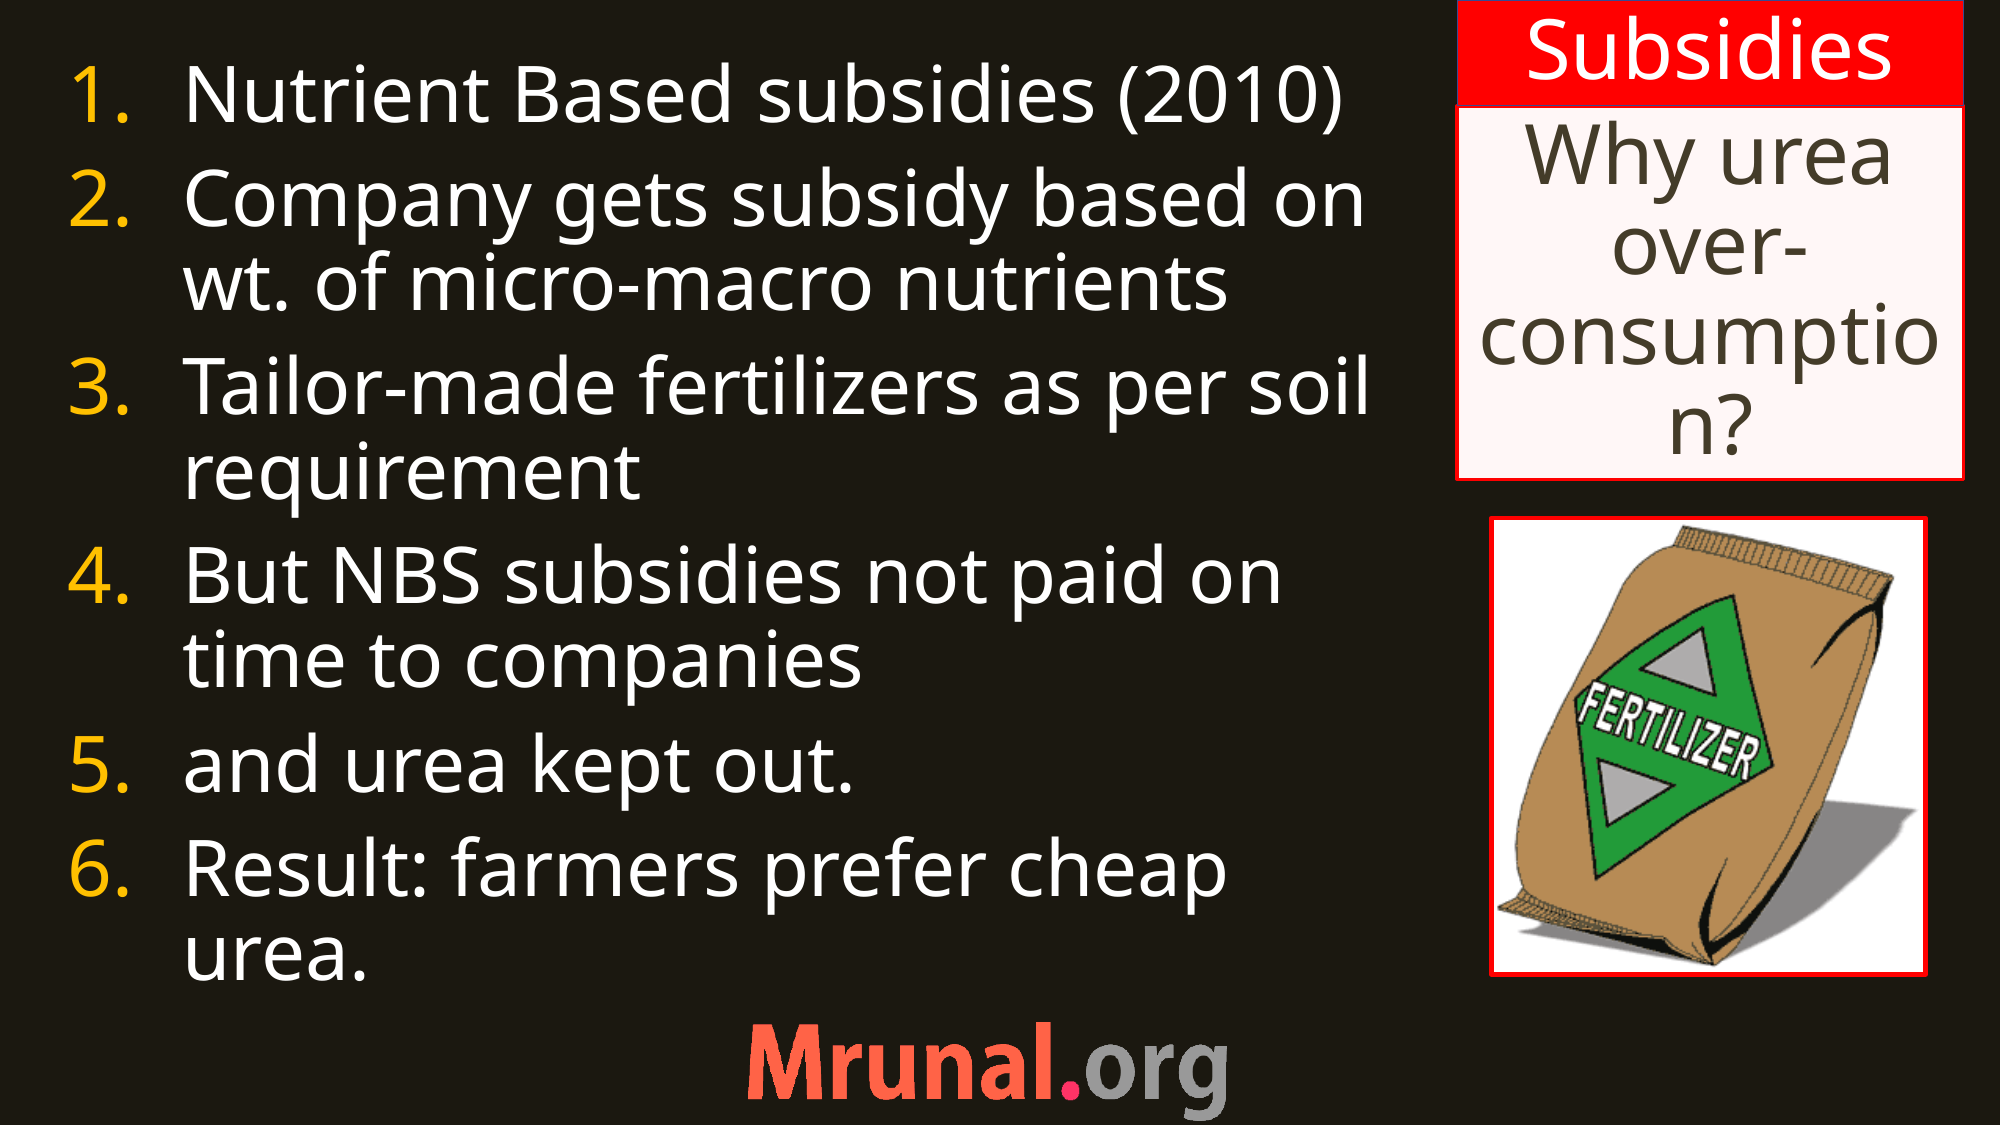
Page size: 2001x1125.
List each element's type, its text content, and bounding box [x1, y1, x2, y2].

picture [741, 1014, 1230, 1125]
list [1493, 520, 1924, 973]
list Nutrient Based subsidies (2010) Company gets subsidy based on wt. of micro-macro nutrients Tailor-made fertilizers as per soil requirement But NBS subsidies not paid on time to companies and urea kept out. Result: farmers prefer cheap urea. [52, 47, 1447, 1014]
title Why urea over-consumption? [1455, 104, 1965, 481]
list Subsidies [1457, 0, 1964, 106]
